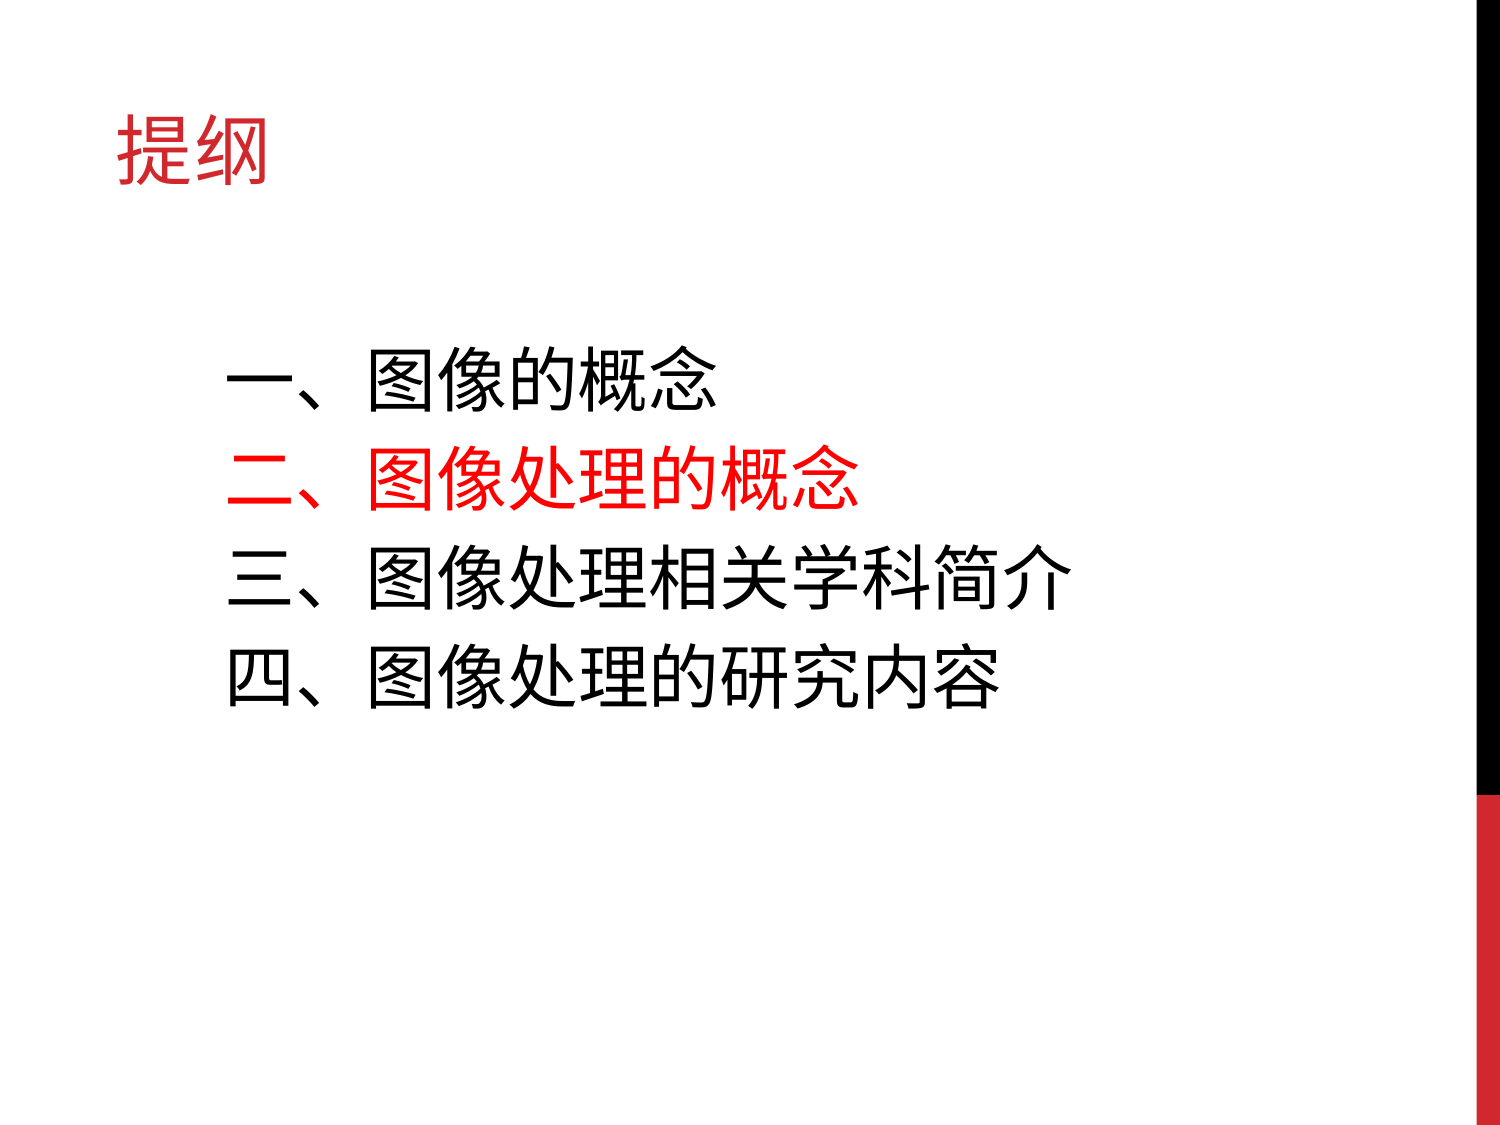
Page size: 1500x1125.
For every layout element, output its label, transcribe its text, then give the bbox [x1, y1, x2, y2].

text_box 一、图像的概念 二、图像处理的概念 三、图像处理相关学科简介 四、图像处理的研究内容 [209, 228, 1500, 972]
text_box 提纲 [100, 95, 1500, 271]
